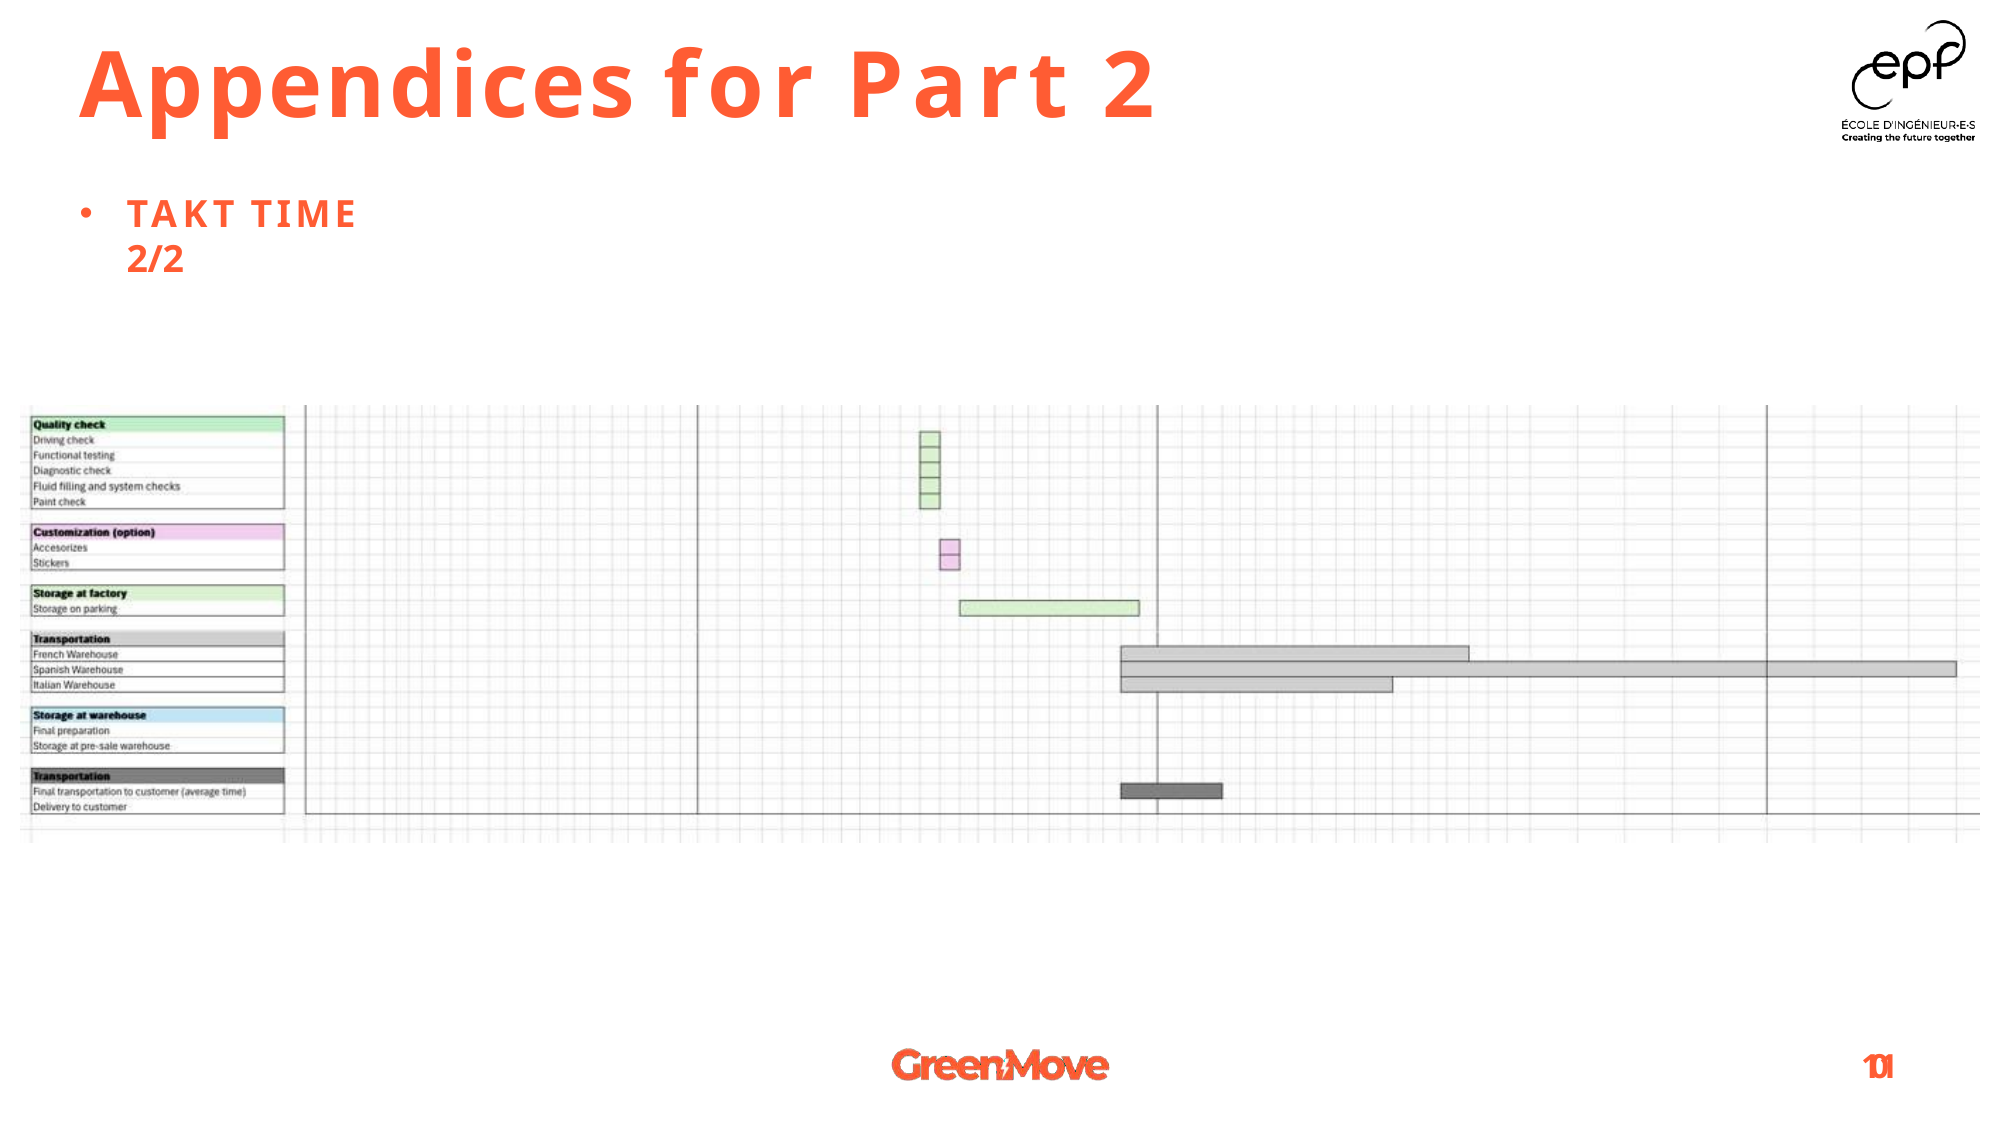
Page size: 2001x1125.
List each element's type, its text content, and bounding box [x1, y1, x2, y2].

picture [891, 1048, 1110, 1081]
picture [19, 405, 1980, 843]
text_box TAKT TIME 2/2 [77, 214, 414, 280]
picture [1842, 20, 1975, 142]
slide_number 101 [1858, 1044, 1924, 1125]
title Appendices for Part 2 [75, 24, 1925, 214]
